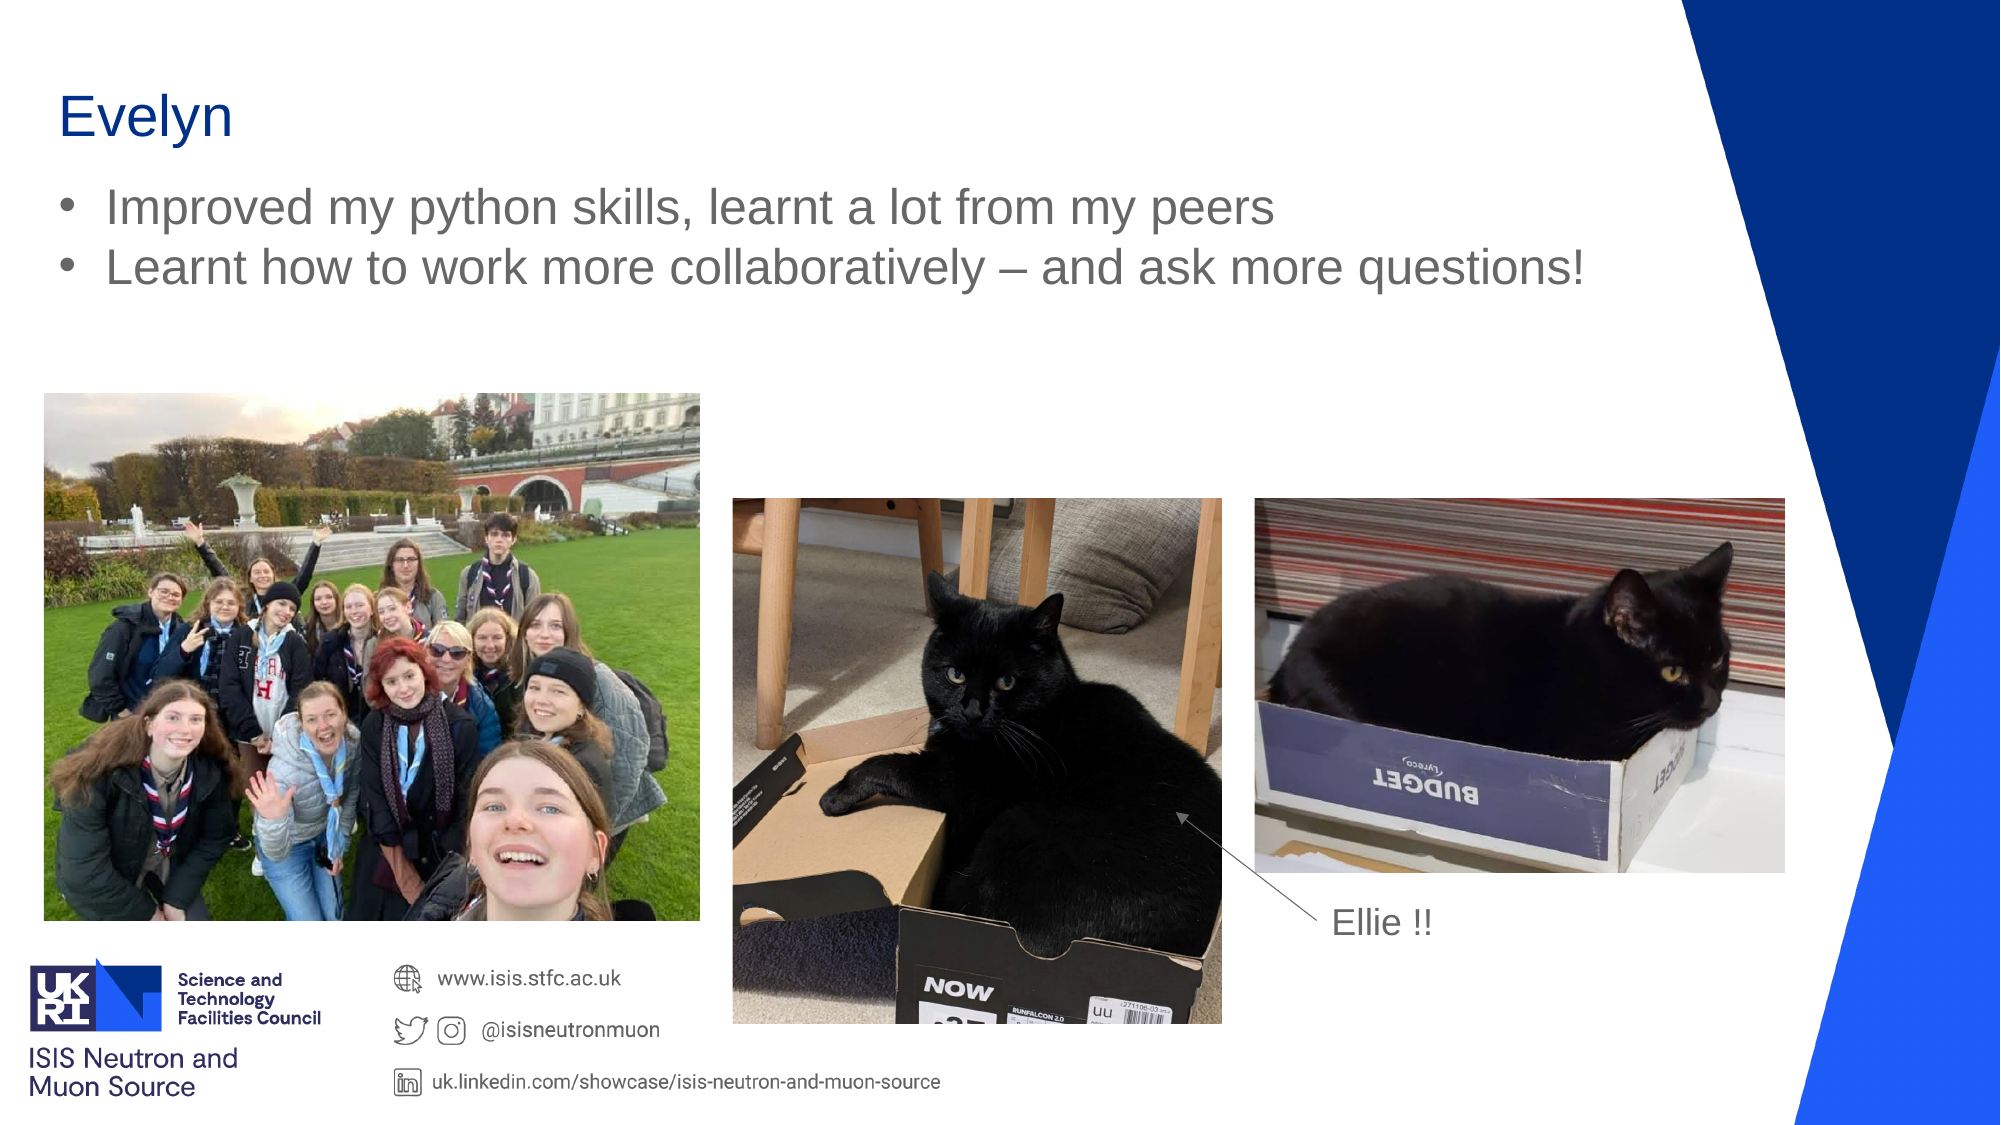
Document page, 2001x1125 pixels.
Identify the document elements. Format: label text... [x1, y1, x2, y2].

text_box [43, 59, 1973, 155]
text_box Ellie !! [1316, 890, 1616, 951]
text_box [1175, 812, 1317, 921]
picture [0, 0, 2000, 1125]
text_box [43, 214, 1935, 928]
text_box Improved my python skills, learnt a lot from my peers Learnt how to work more collaboratively – and ask more questions! [43, 166, 1620, 347]
text_box Evelyn [43, 70, 500, 156]
